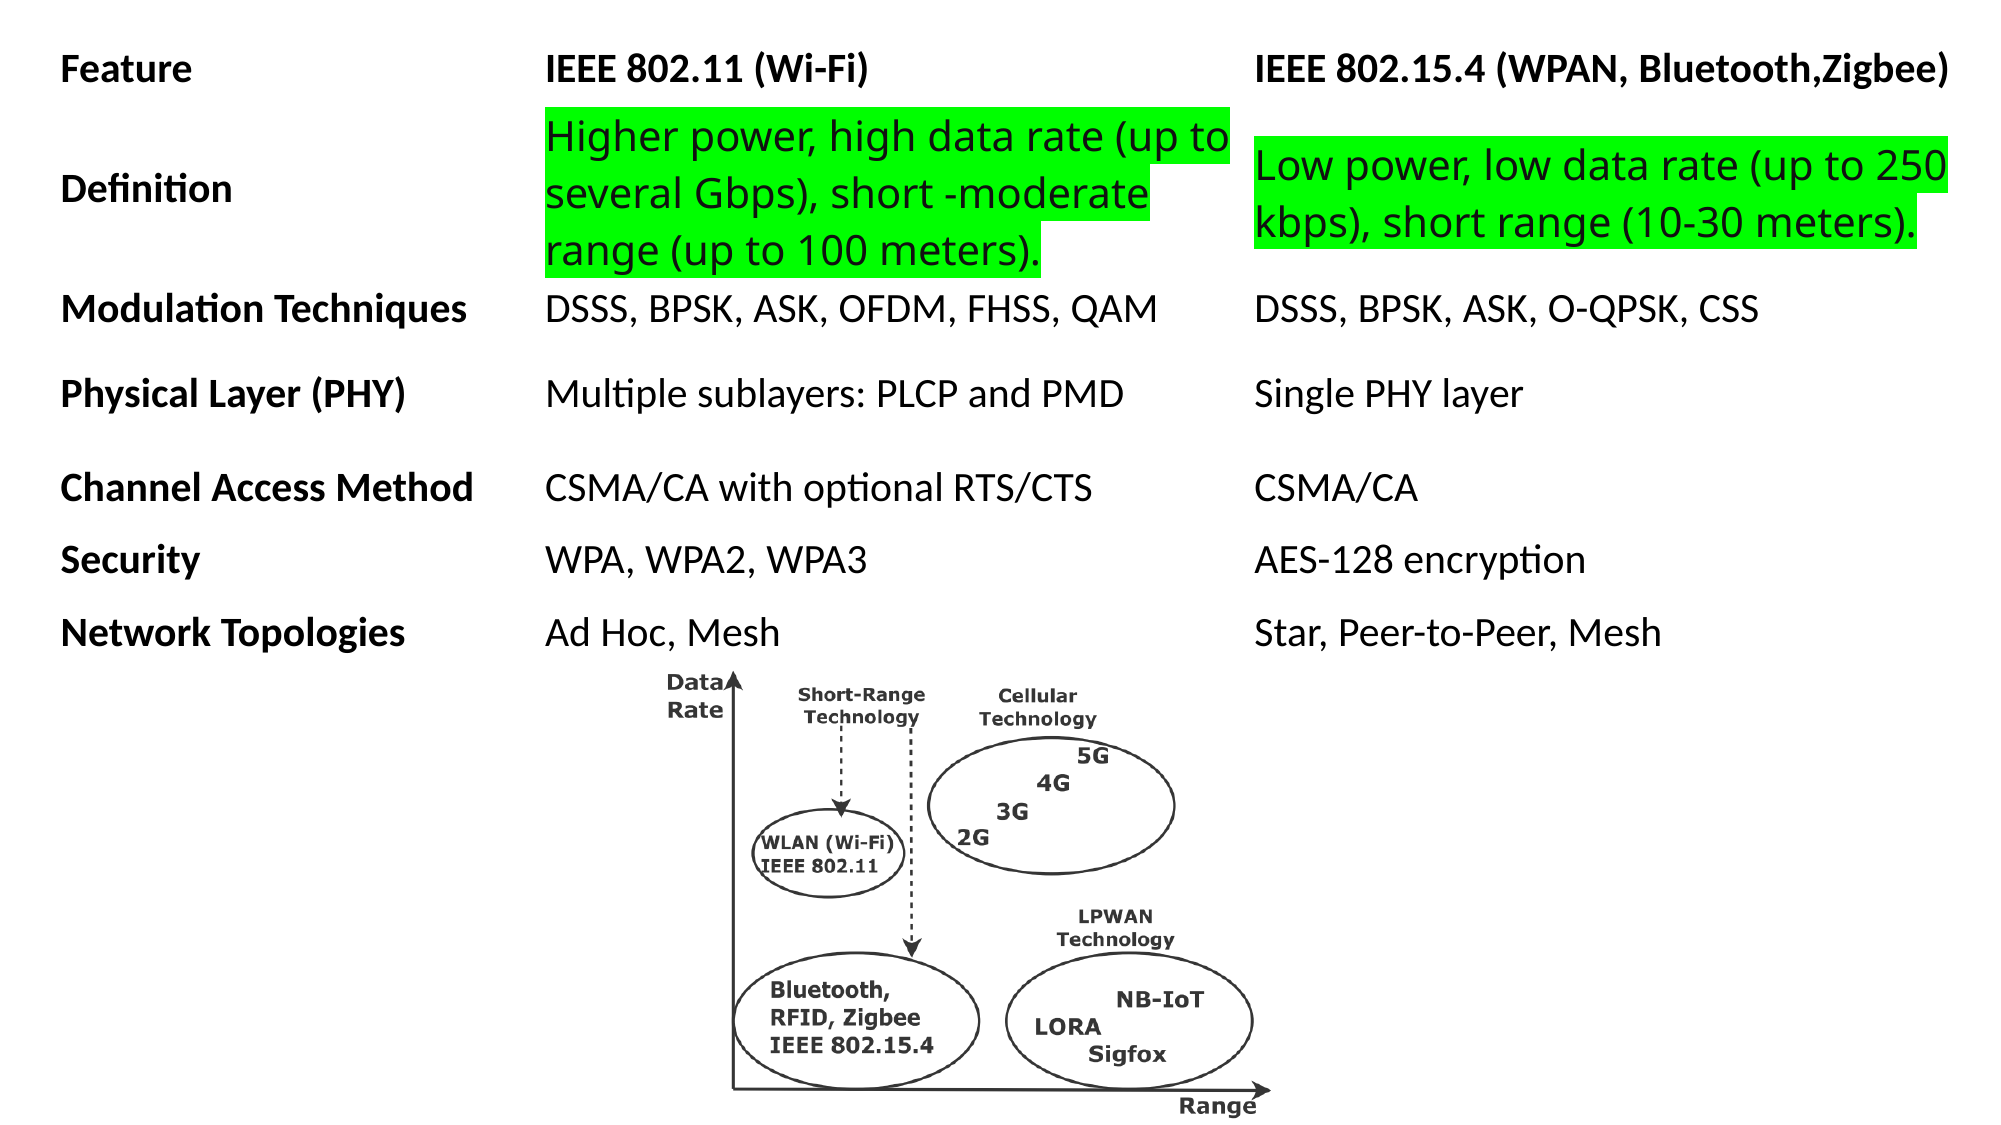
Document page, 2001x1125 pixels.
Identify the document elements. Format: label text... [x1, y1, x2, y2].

table_cell CSMA/CA [1253, 450, 1966, 532]
table_cell Security [59, 532, 544, 595]
table_cell Multiple sublayers: PLCP and PMD [544, 344, 1253, 450]
table_header Feature [59, 41, 544, 104]
table_cell Network Topologies [59, 595, 544, 677]
table_cell Physical Layer (PHY) [59, 344, 544, 450]
table_cell AES-128 encryption [1253, 532, 1966, 595]
table_cell DSSS, BPSK, ASK, OFDM, FHSS, QAM [544, 281, 1253, 344]
table_cell Low power, low data rate (up to 250 kbps), short range (10-30 meters). [1253, 104, 1966, 281]
table_cell Single PHY layer [1253, 344, 1966, 450]
table_cell CSMA/CA with optional RTS/CTS [544, 450, 1253, 532]
table_cell Channel Access Method [59, 450, 544, 532]
table_cell Ad Hoc, Mesh [544, 595, 1253, 677]
table_cell Modulation Techniques [59, 281, 544, 344]
table_cell Definition [59, 104, 544, 281]
table_header IEEE 802.15.4 (WPAN, Bluetooth,Zigbee) [1253, 41, 1966, 104]
table_header IEEE 802.11 (Wi-Fi) [544, 41, 1253, 104]
table_cell WPA, WPA2, WPA3 [544, 532, 1253, 595]
table_cell Star, Peer-to-Peer, Mesh [1253, 595, 1966, 677]
picture [646, 656, 1279, 1123]
table_cell Higher power, high data rate (up to several Gbps), short -moderate range (up to 100 meters). [544, 104, 1253, 281]
table_cell DSSS, BPSK, ASK, O-QPSK, CSS [1253, 281, 1966, 344]
